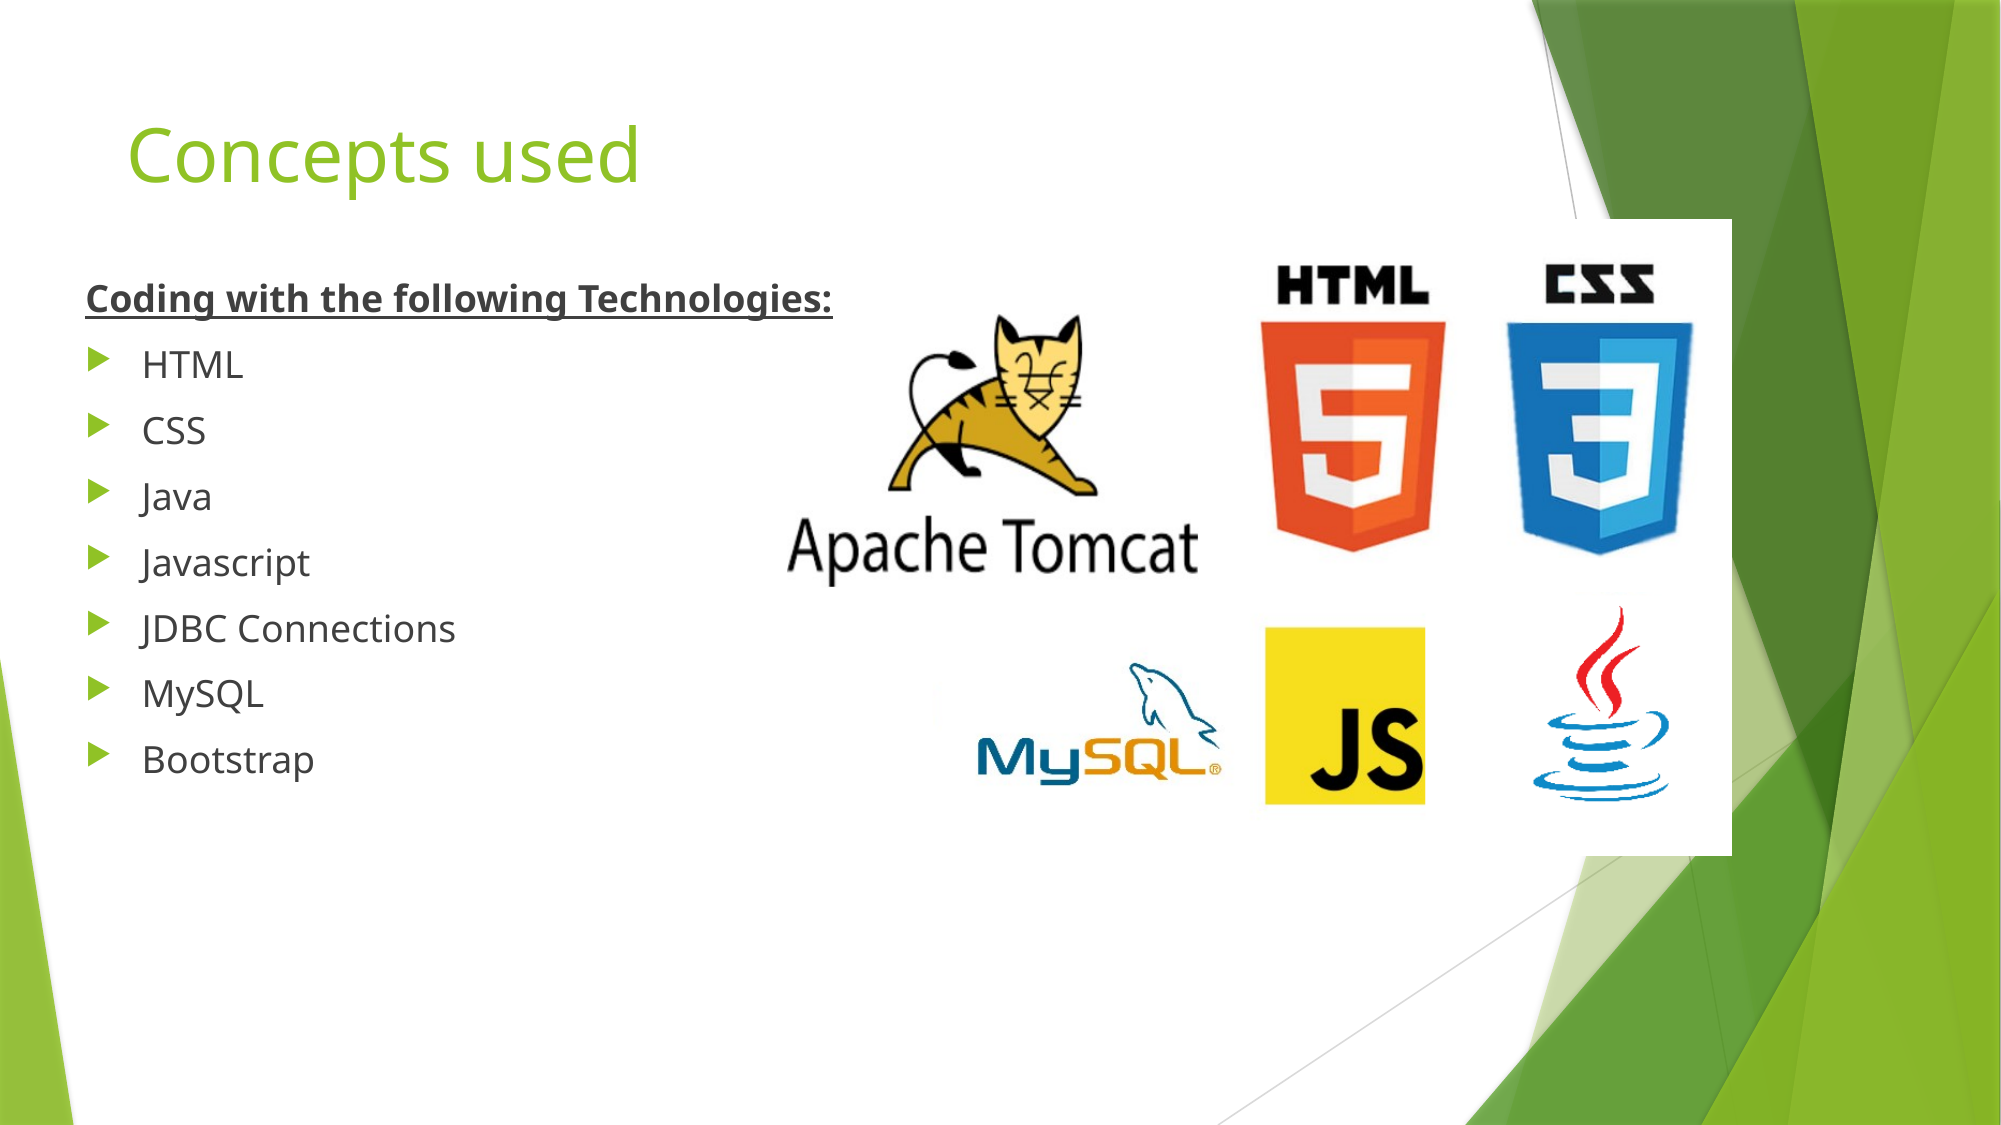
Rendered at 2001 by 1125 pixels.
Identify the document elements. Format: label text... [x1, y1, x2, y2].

list Coding with the following Technologies: HTML CSS Java Javascript JDBC Connections MySQL Bootstrap [70, 267, 1522, 992]
picture [695, 218, 1733, 857]
title Concepts used [111, 99, 1522, 267]
